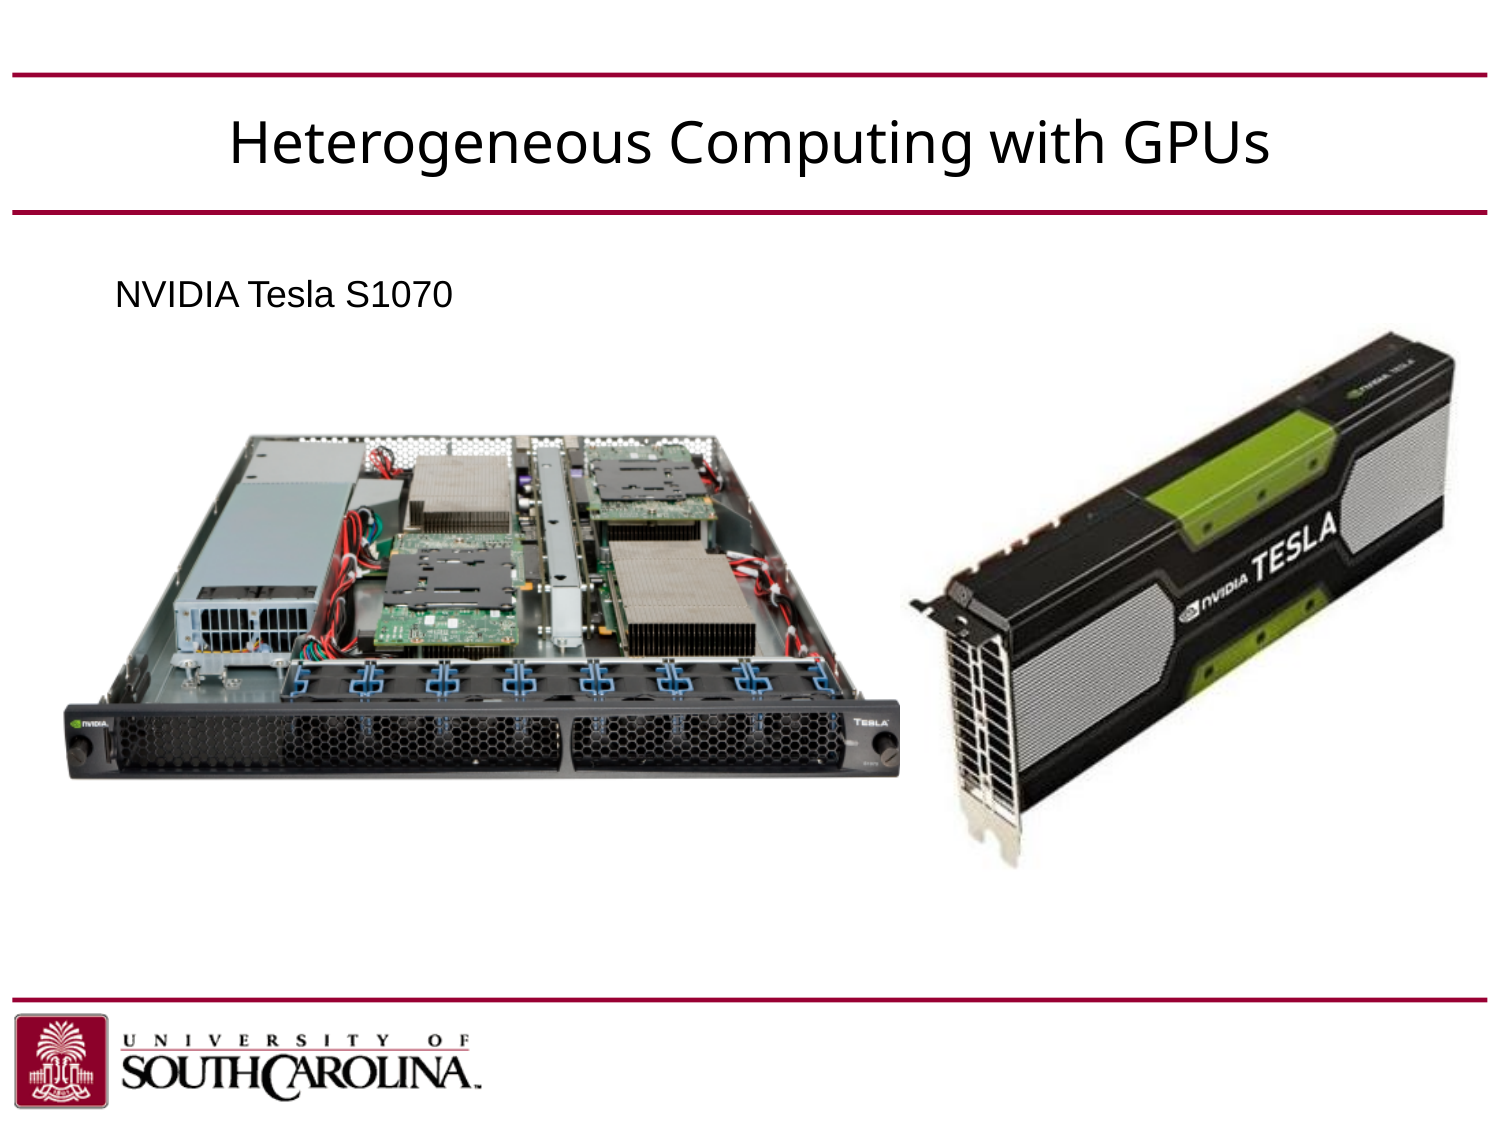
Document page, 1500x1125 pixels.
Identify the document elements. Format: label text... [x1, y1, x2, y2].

picture [49, 322, 1462, 876]
picture [12, 1012, 488, 1112]
title Heterogeneous Computing with GPUs [74, 74, 1426, 206]
text_box NVIDIA Tesla S1070 [99, 262, 650, 323]
